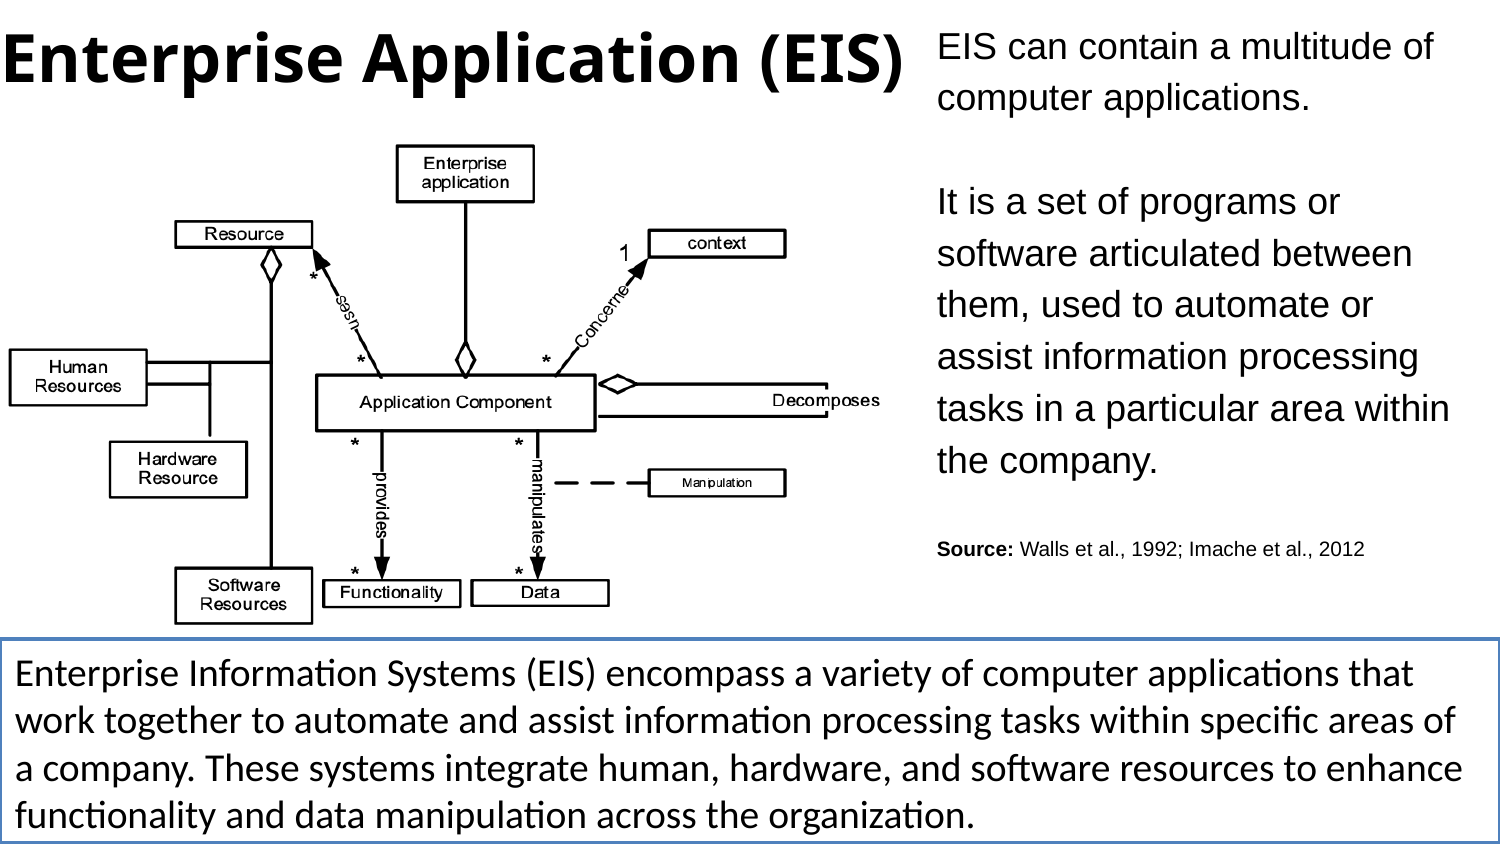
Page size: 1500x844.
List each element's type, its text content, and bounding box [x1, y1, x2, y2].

text_box EIS can contain a multitude of computer applications. It is a set of programs or software articulated between them, used to automate or assist information processing tasks in a particular area within the company. Source: Walls et al., 1992; Imache et al., 2012 [921, 0, 1472, 576]
picture [0, 85, 893, 634]
text_box Enterprise Information Systems (EIS) encompass a variety of computer applications that work together to automate and assist information processing tasks within specific areas of a company. These systems integrate human, hardware, and software resources to enhance functionality and data manipulation across the organization. [0, 639, 1500, 844]
text_box Enterprise Application (EIS) [0, 0, 921, 96]
